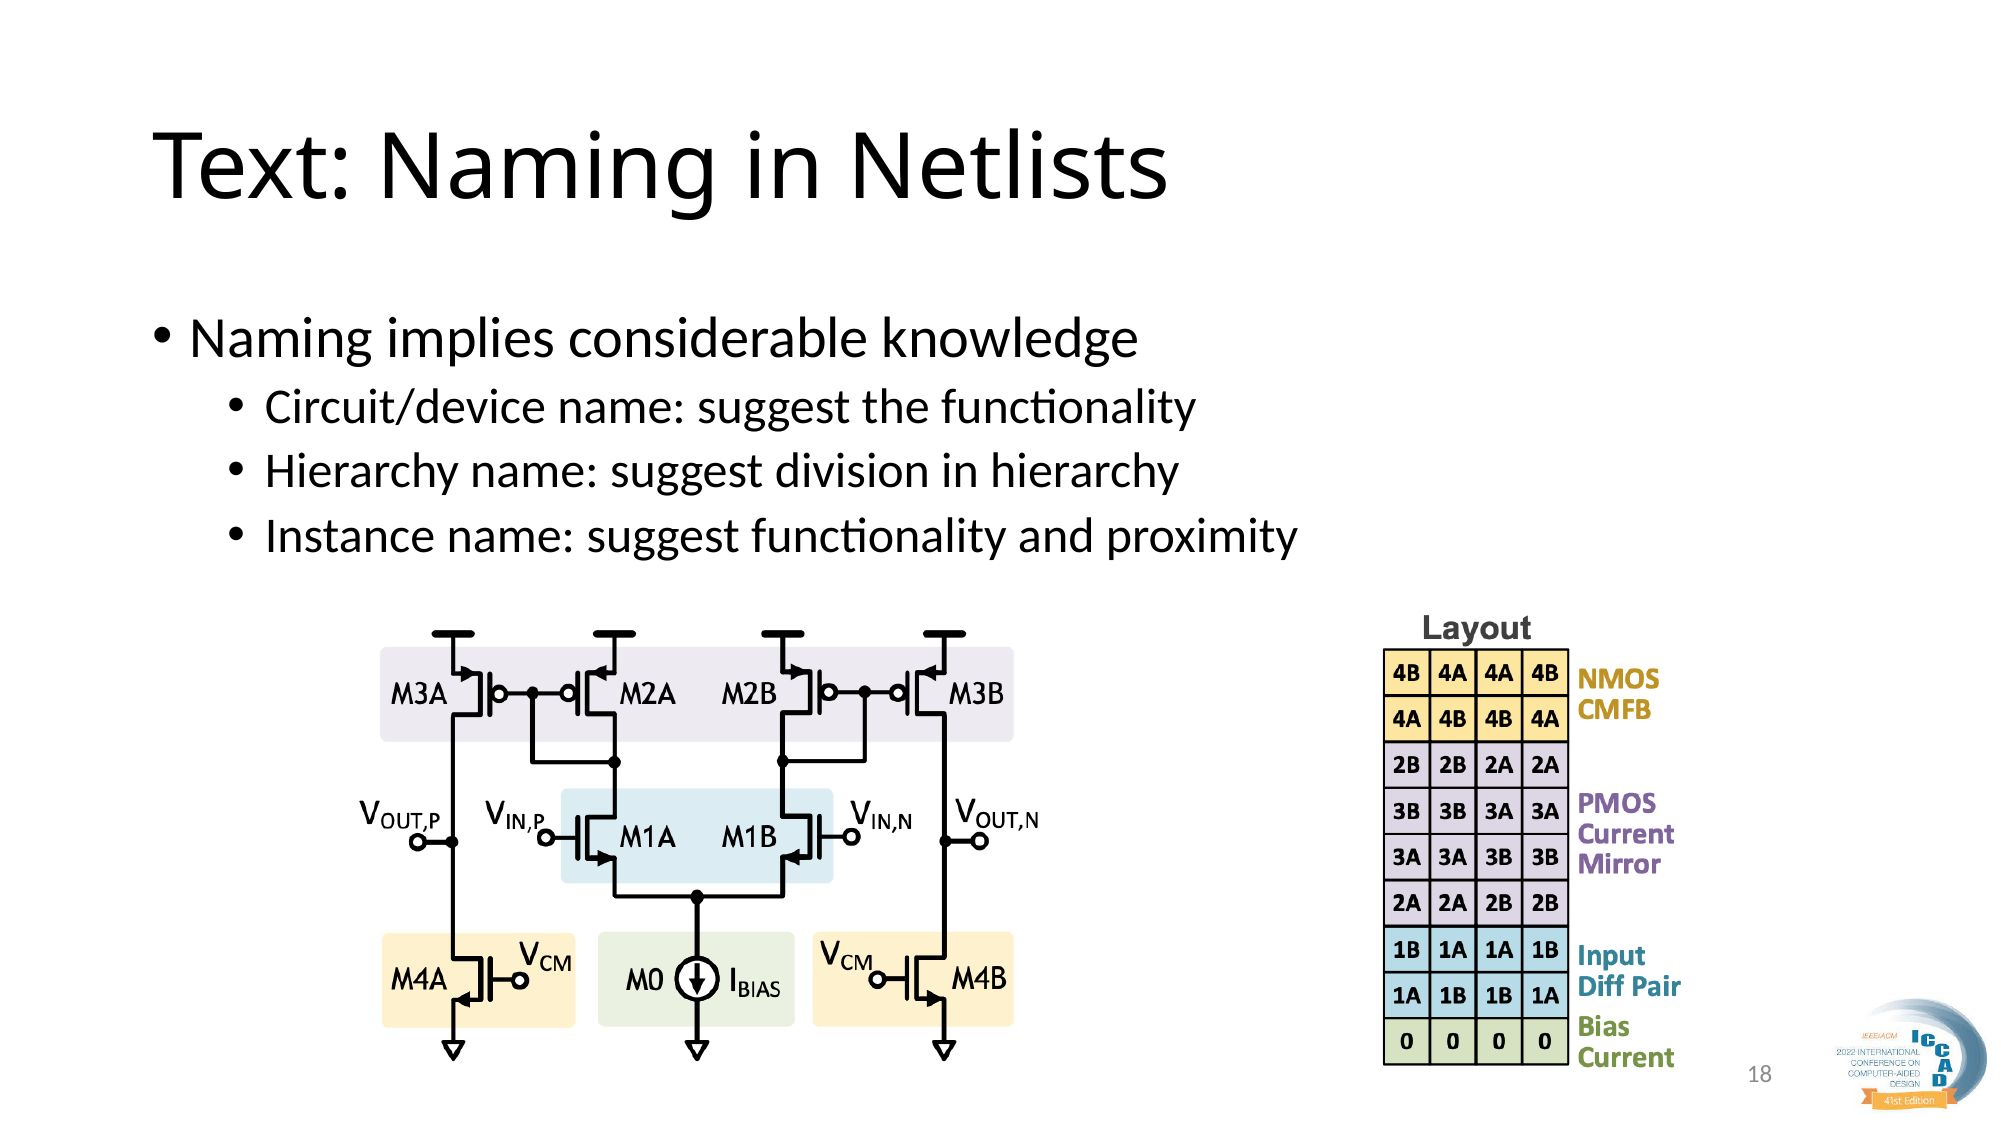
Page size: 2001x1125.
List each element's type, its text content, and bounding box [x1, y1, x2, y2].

title Text: Naming in Netlists [137, 59, 1863, 278]
list Naming implies considerable knowledge Circuit/device name: suggest the functionality Hierarchy name: suggest division in hierarchy Instance name: suggest functionality and proximity [137, 299, 1863, 1014]
picture [1834, 998, 1987, 1115]
slide_number 18 [1337, 1042, 1788, 1103]
picture [349, 616, 1053, 1066]
picture [1368, 613, 1684, 1084]
